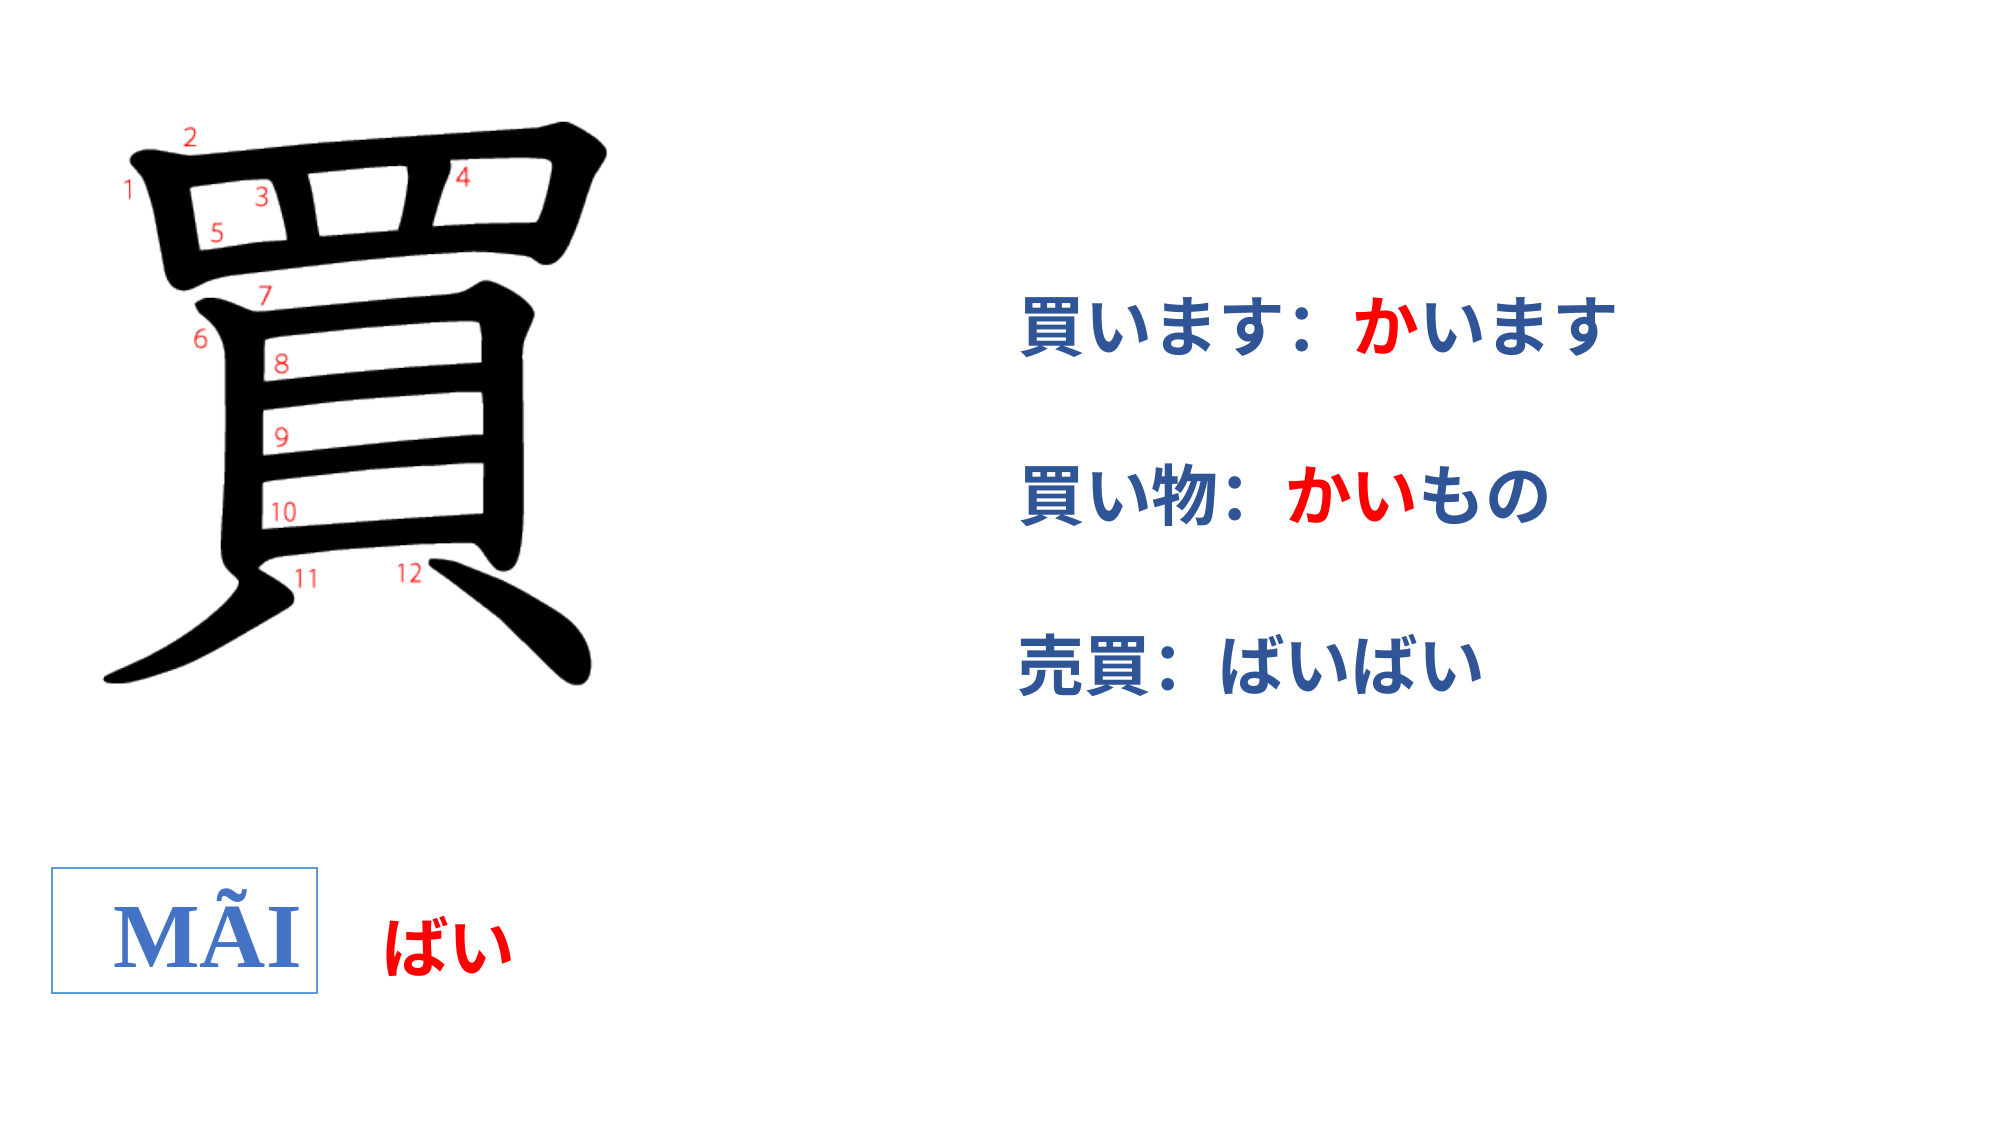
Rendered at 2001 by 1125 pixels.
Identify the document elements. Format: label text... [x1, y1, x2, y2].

text_box 売買：ばいばい [1003, 616, 1501, 711]
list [7, 59, 726, 774]
text_box MÃI [51, 867, 318, 994]
text_box 買い物：かいもの [1003, 446, 1568, 542]
text_box ばい [367, 898, 531, 994]
text_box 買います：かいます [1003, 277, 1635, 372]
